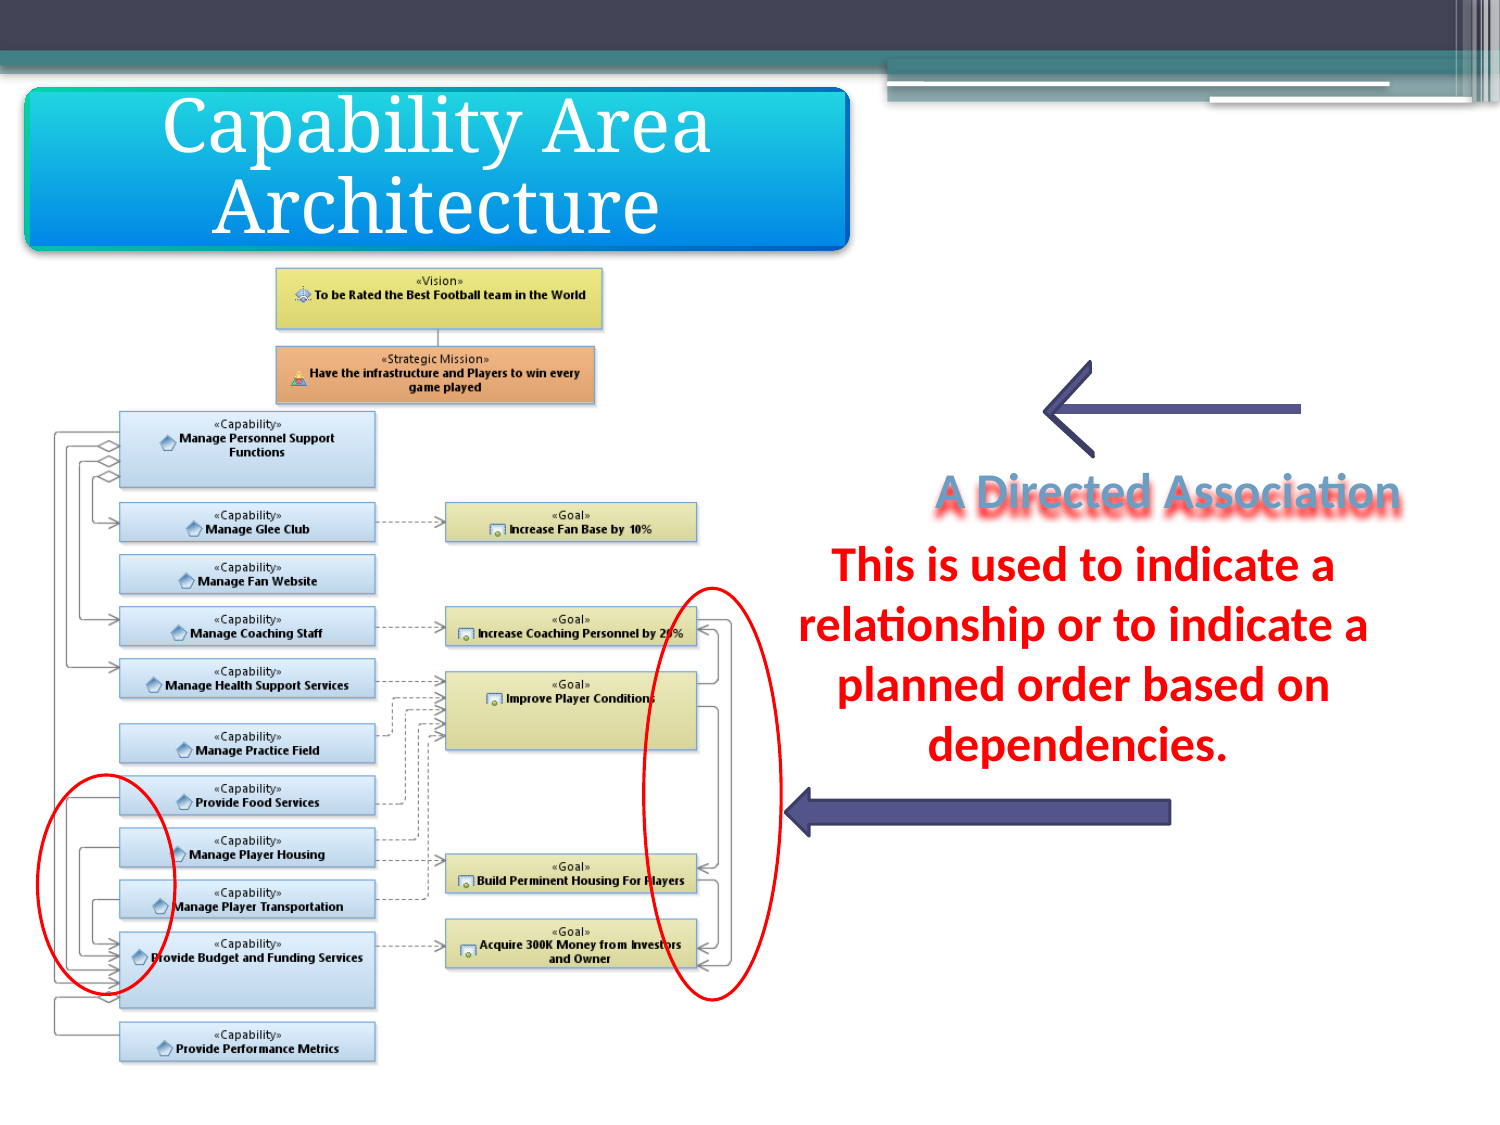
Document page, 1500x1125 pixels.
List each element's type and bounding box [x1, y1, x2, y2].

text_box [24, 87, 851, 251]
text_box [37, 375, 1422, 1001]
picture [29, 258, 758, 1078]
